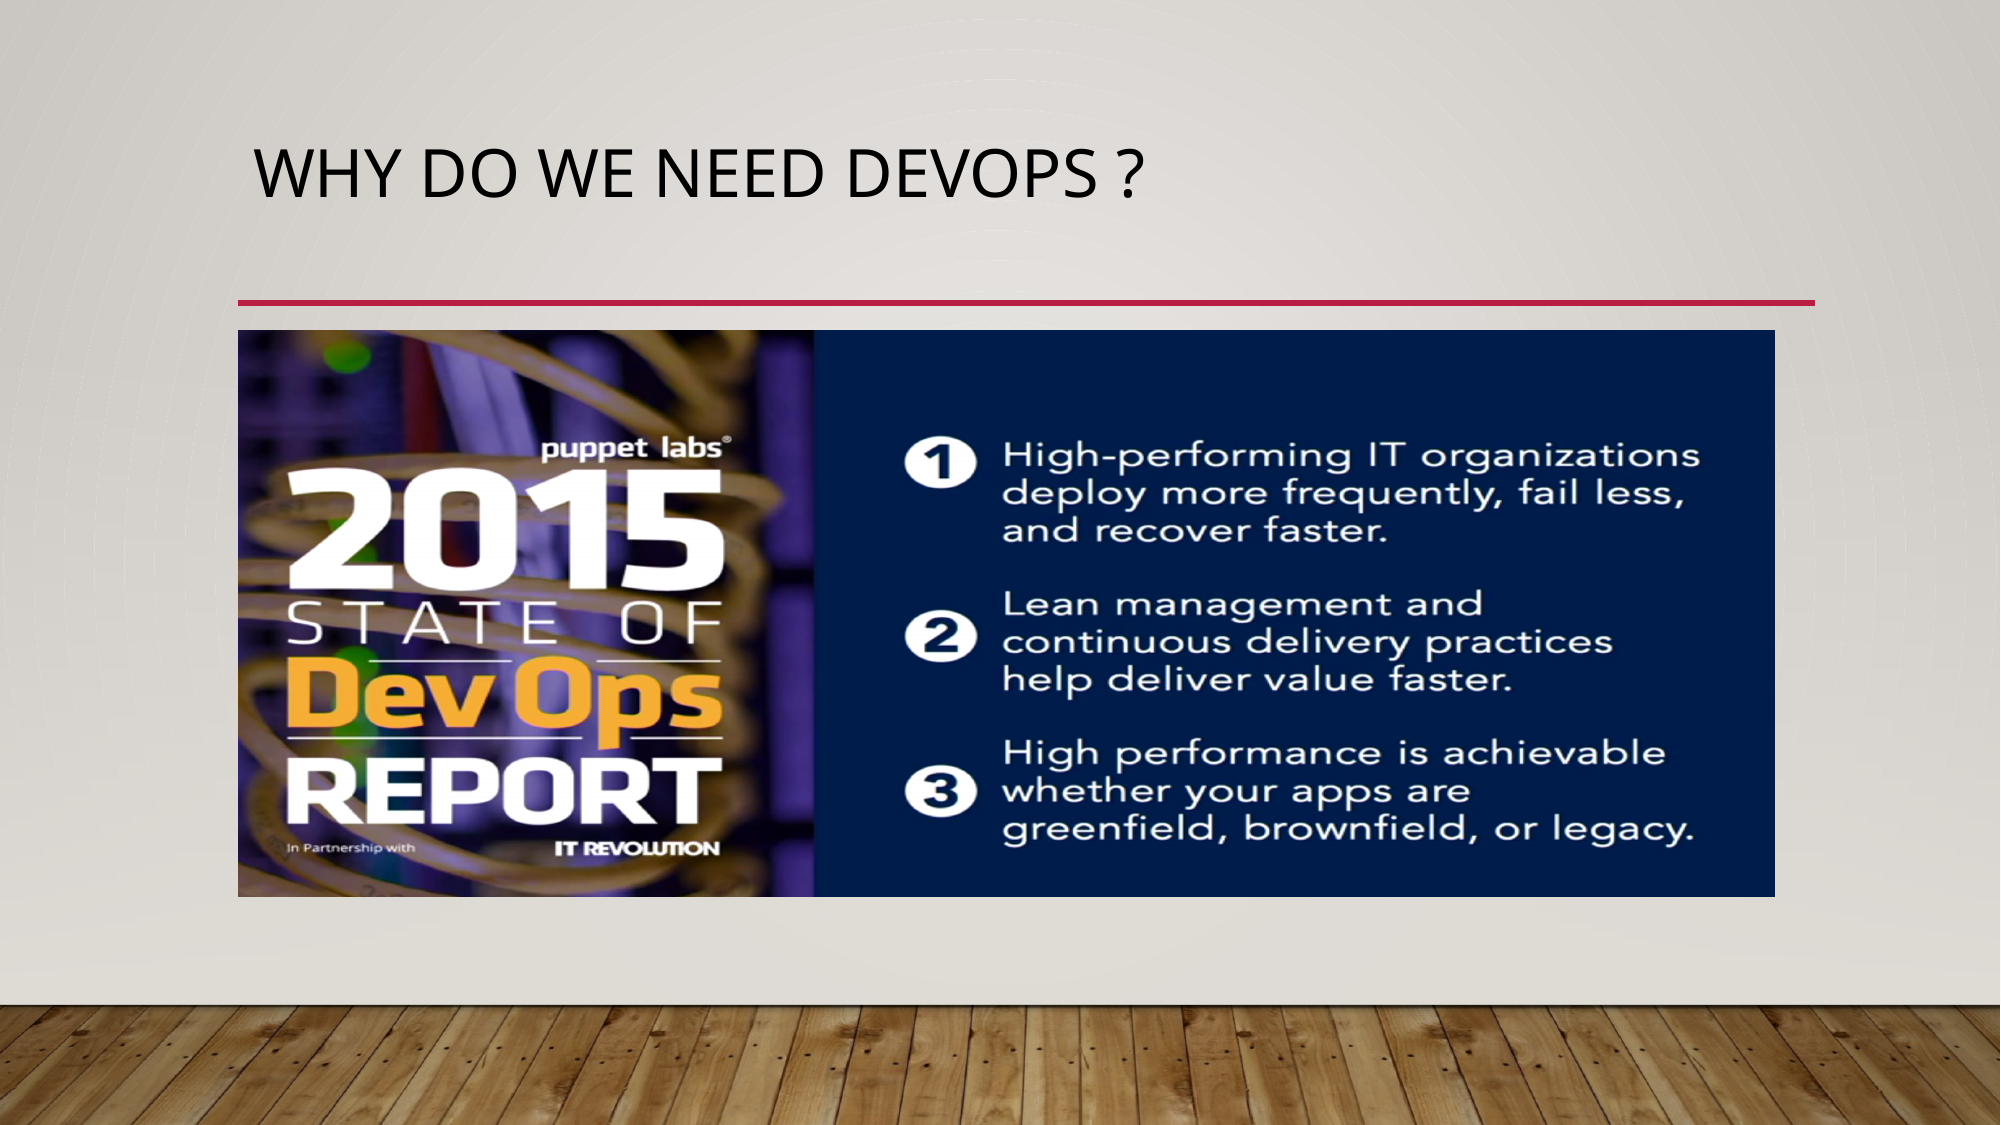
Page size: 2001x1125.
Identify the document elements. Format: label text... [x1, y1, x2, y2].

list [237, 330, 1776, 897]
title Why do we need Devops ? [238, 131, 1814, 305]
picture [0, 1005, 2000, 1125]
